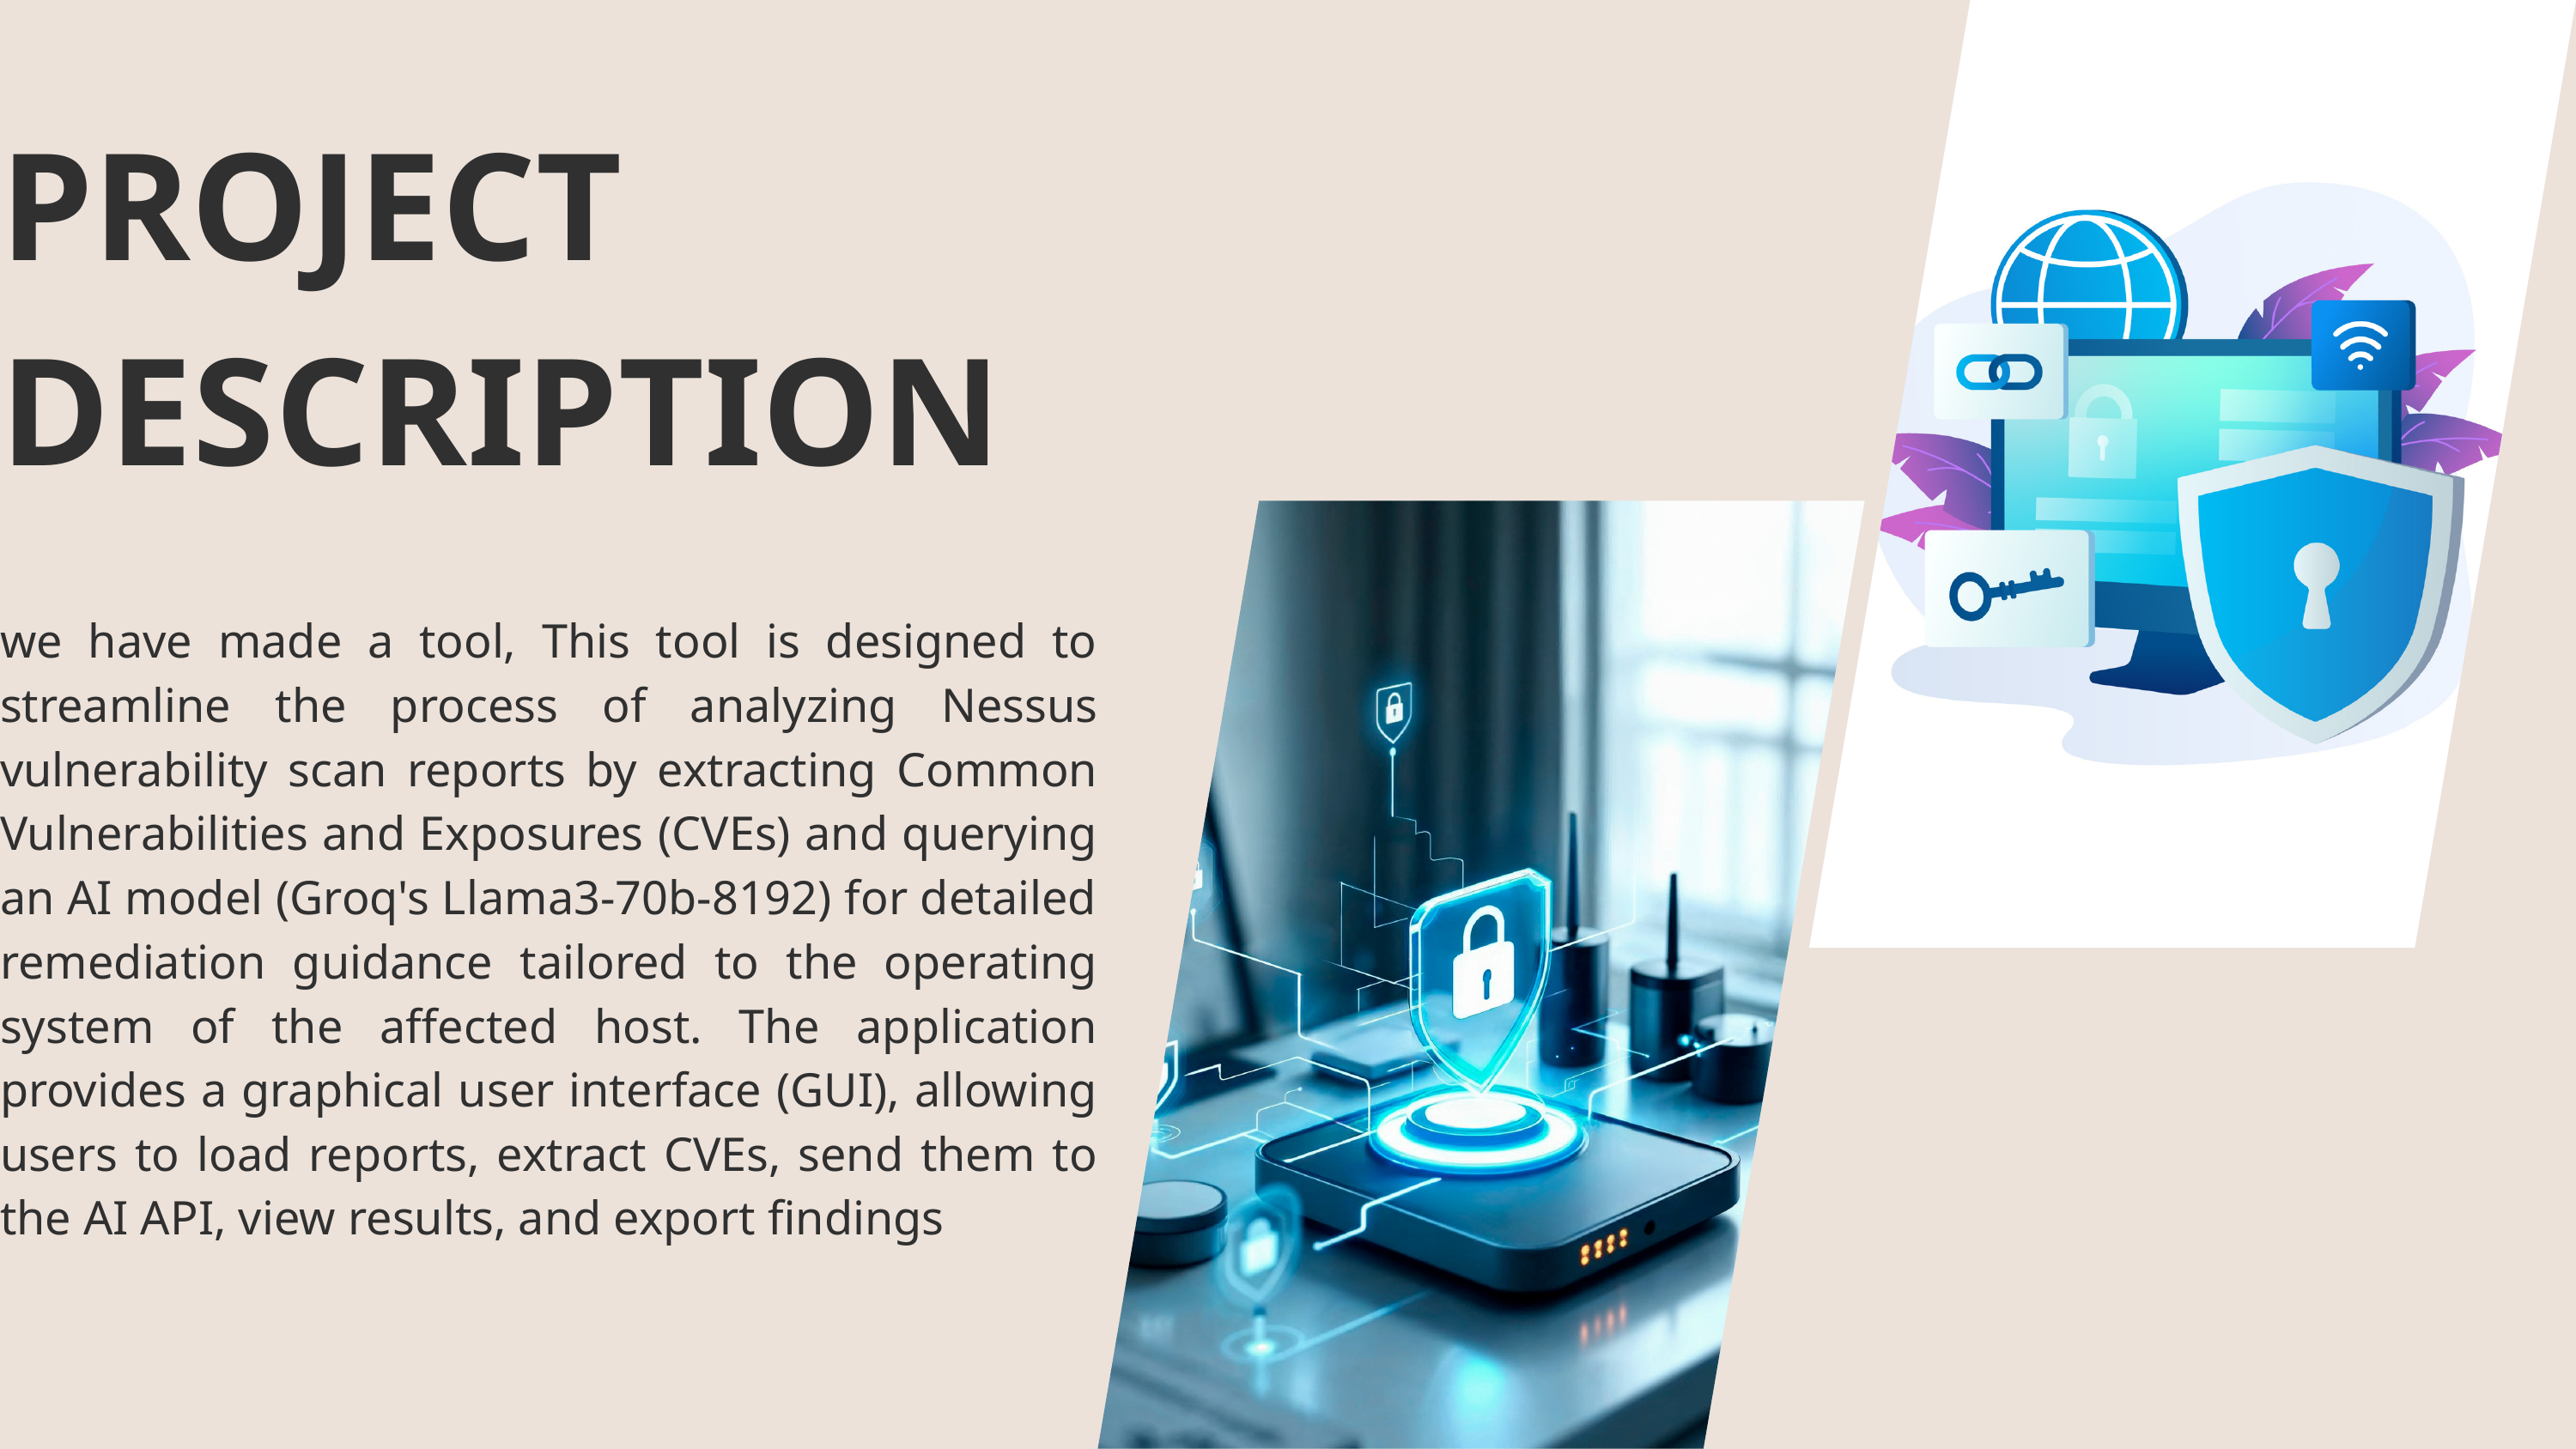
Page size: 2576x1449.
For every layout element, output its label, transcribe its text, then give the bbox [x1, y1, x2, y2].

text_box we have made a tool, This tool is designed to streamline the process of analyzing Nessus vulnerability scan reports by extracting Common Vulnerabilities and Exposures (CVEs) and querying an AI model (Groq's Llama3-70b-8192) for detailed remediation guidance tailored to the operating system of the affected host. The application provides a graphical user interface (GUI), allowing users to load reports, extract CVEs, send them to the AI API, view results, and export findings [0, 603, 1093, 1245]
text_box PROJECT DESCRIPTION [0, 85, 1132, 496]
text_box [1097, 500, 1865, 1449]
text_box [1808, 0, 2576, 949]
